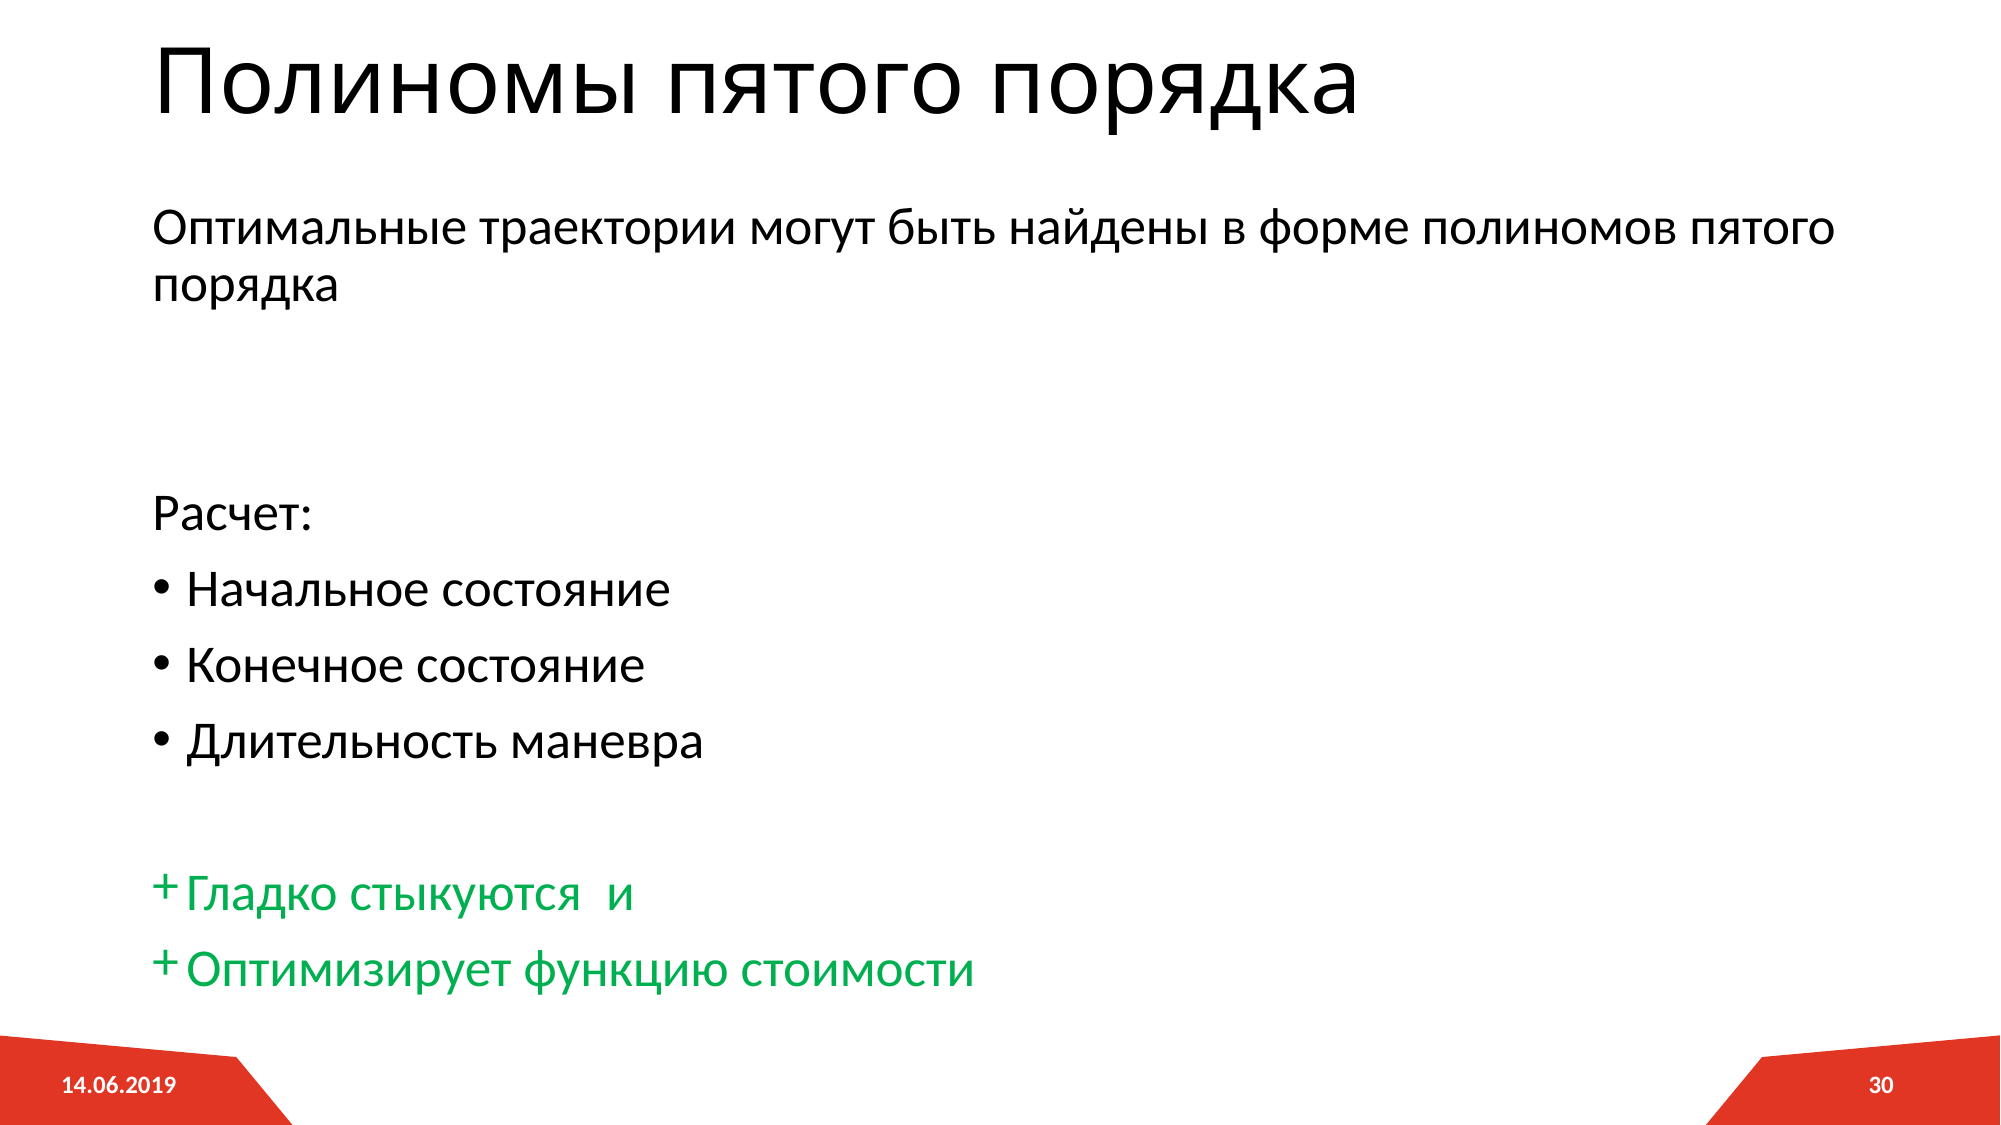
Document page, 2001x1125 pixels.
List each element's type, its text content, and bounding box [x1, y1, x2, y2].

slide_number 30 [1762, 1042, 2000, 1125]
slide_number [0, 1042, 238, 1125]
title Полиномы пятого порядка [137, 21, 1863, 148]
